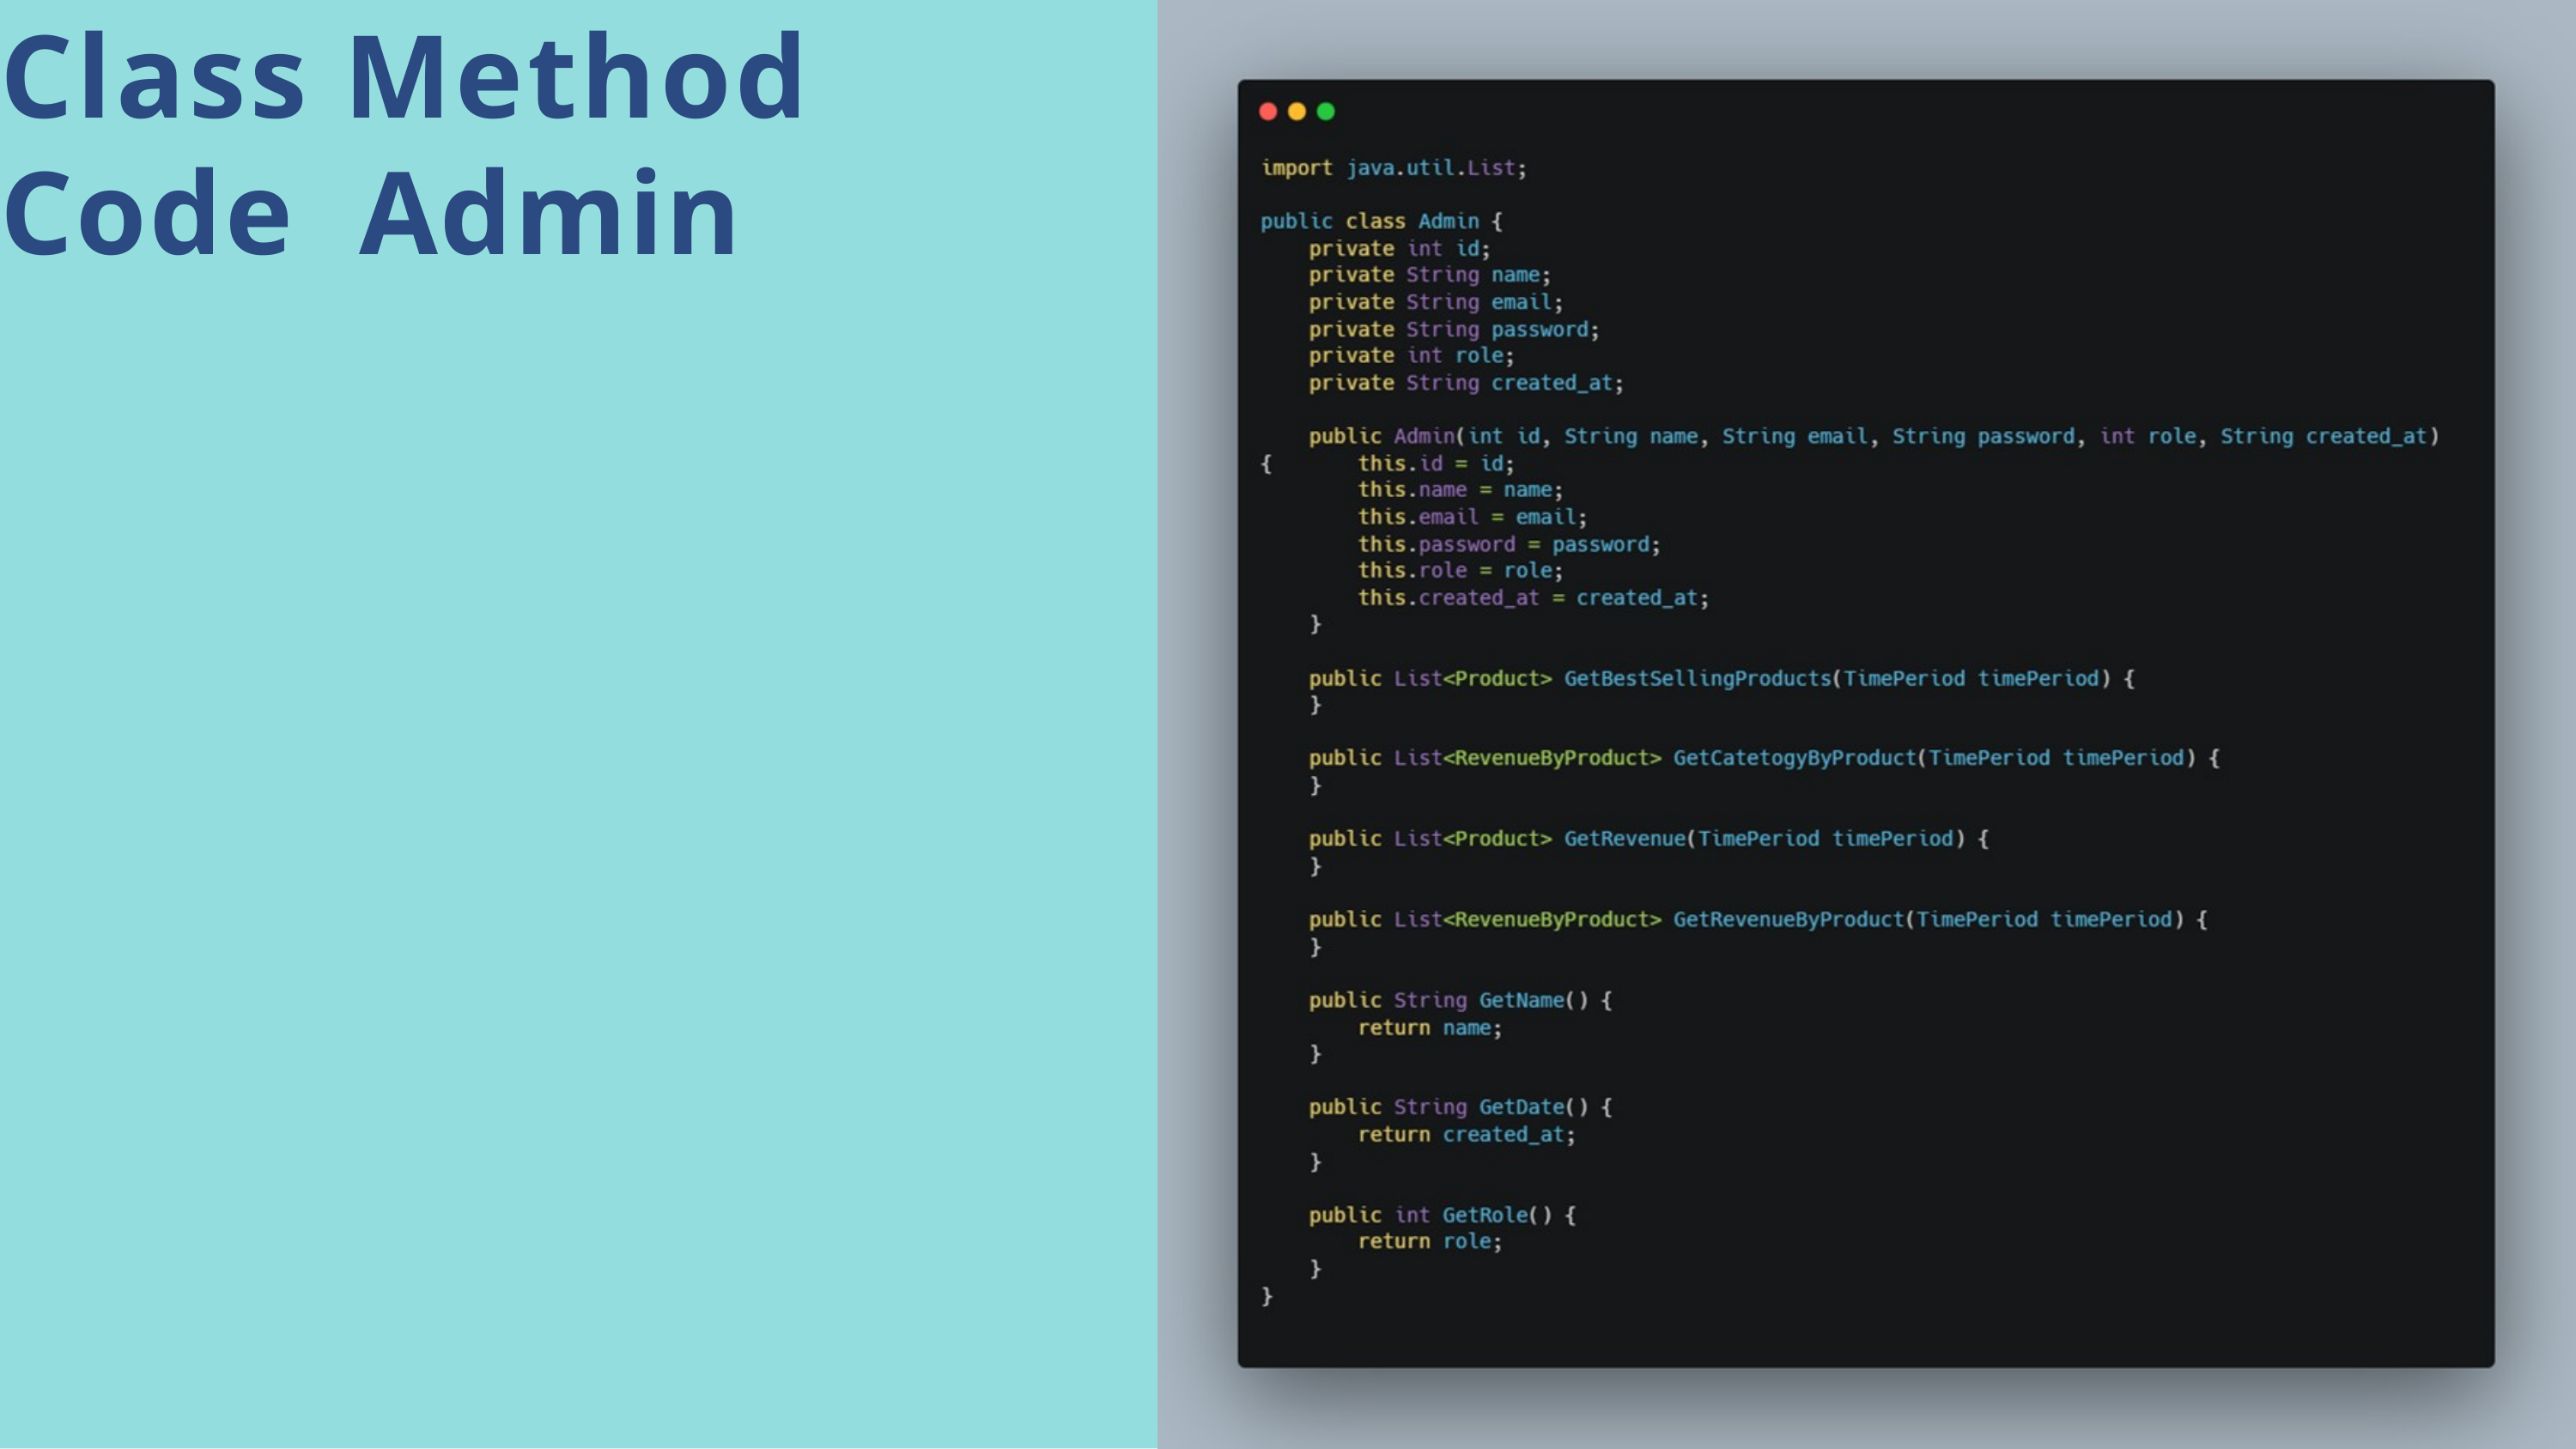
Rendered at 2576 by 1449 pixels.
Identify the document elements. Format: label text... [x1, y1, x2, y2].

picture [1157, 0, 2576, 1449]
title Class Method Code Admin [0, 0, 1063, 278]
